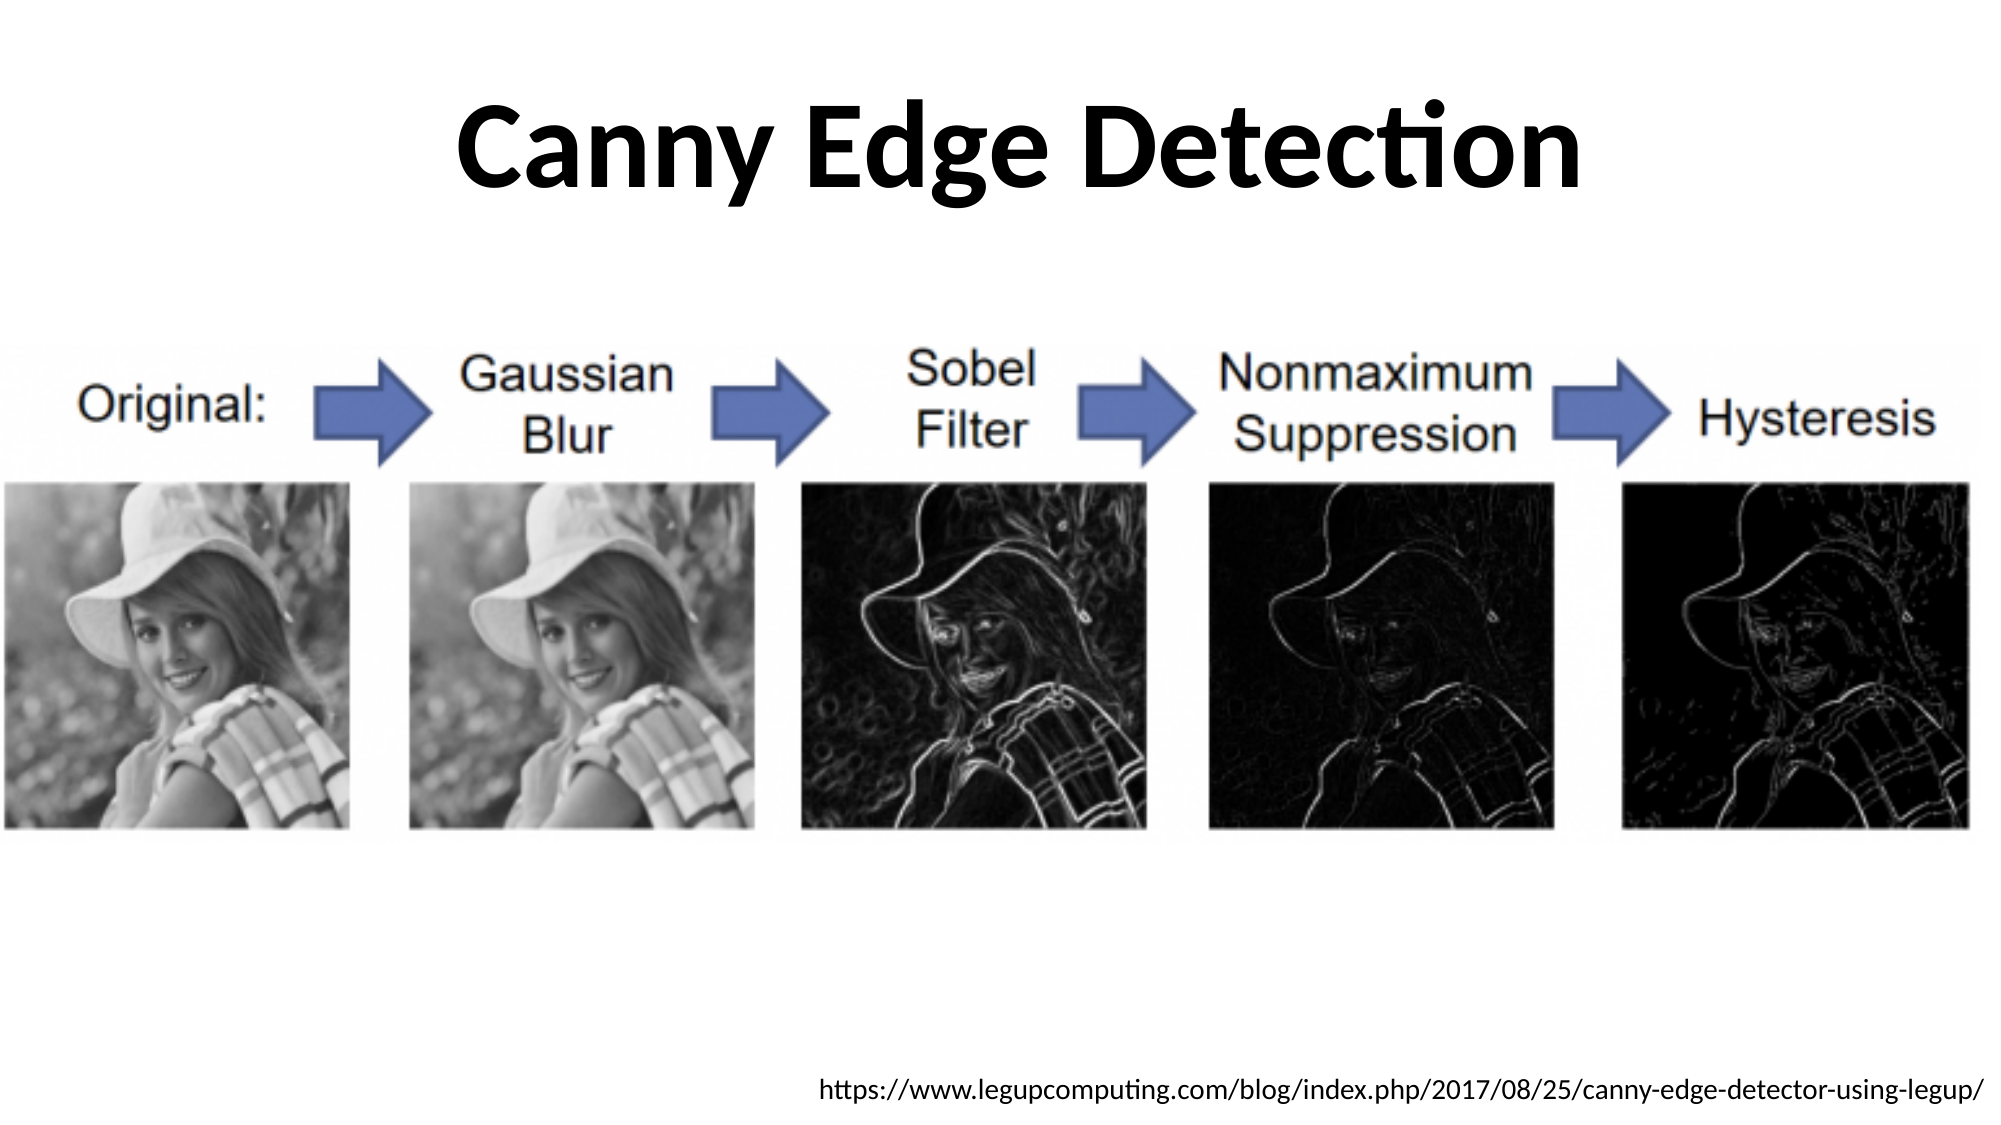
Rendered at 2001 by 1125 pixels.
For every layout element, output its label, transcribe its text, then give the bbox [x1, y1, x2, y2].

text_box Canny Edge Detection [442, 54, 1629, 220]
picture [0, 345, 1981, 844]
text_box https://www.legupcomputing.com/blog/index.php/2017/08/25/canny-edge-detector-using-legup/ [370, 1062, 2000, 1113]
